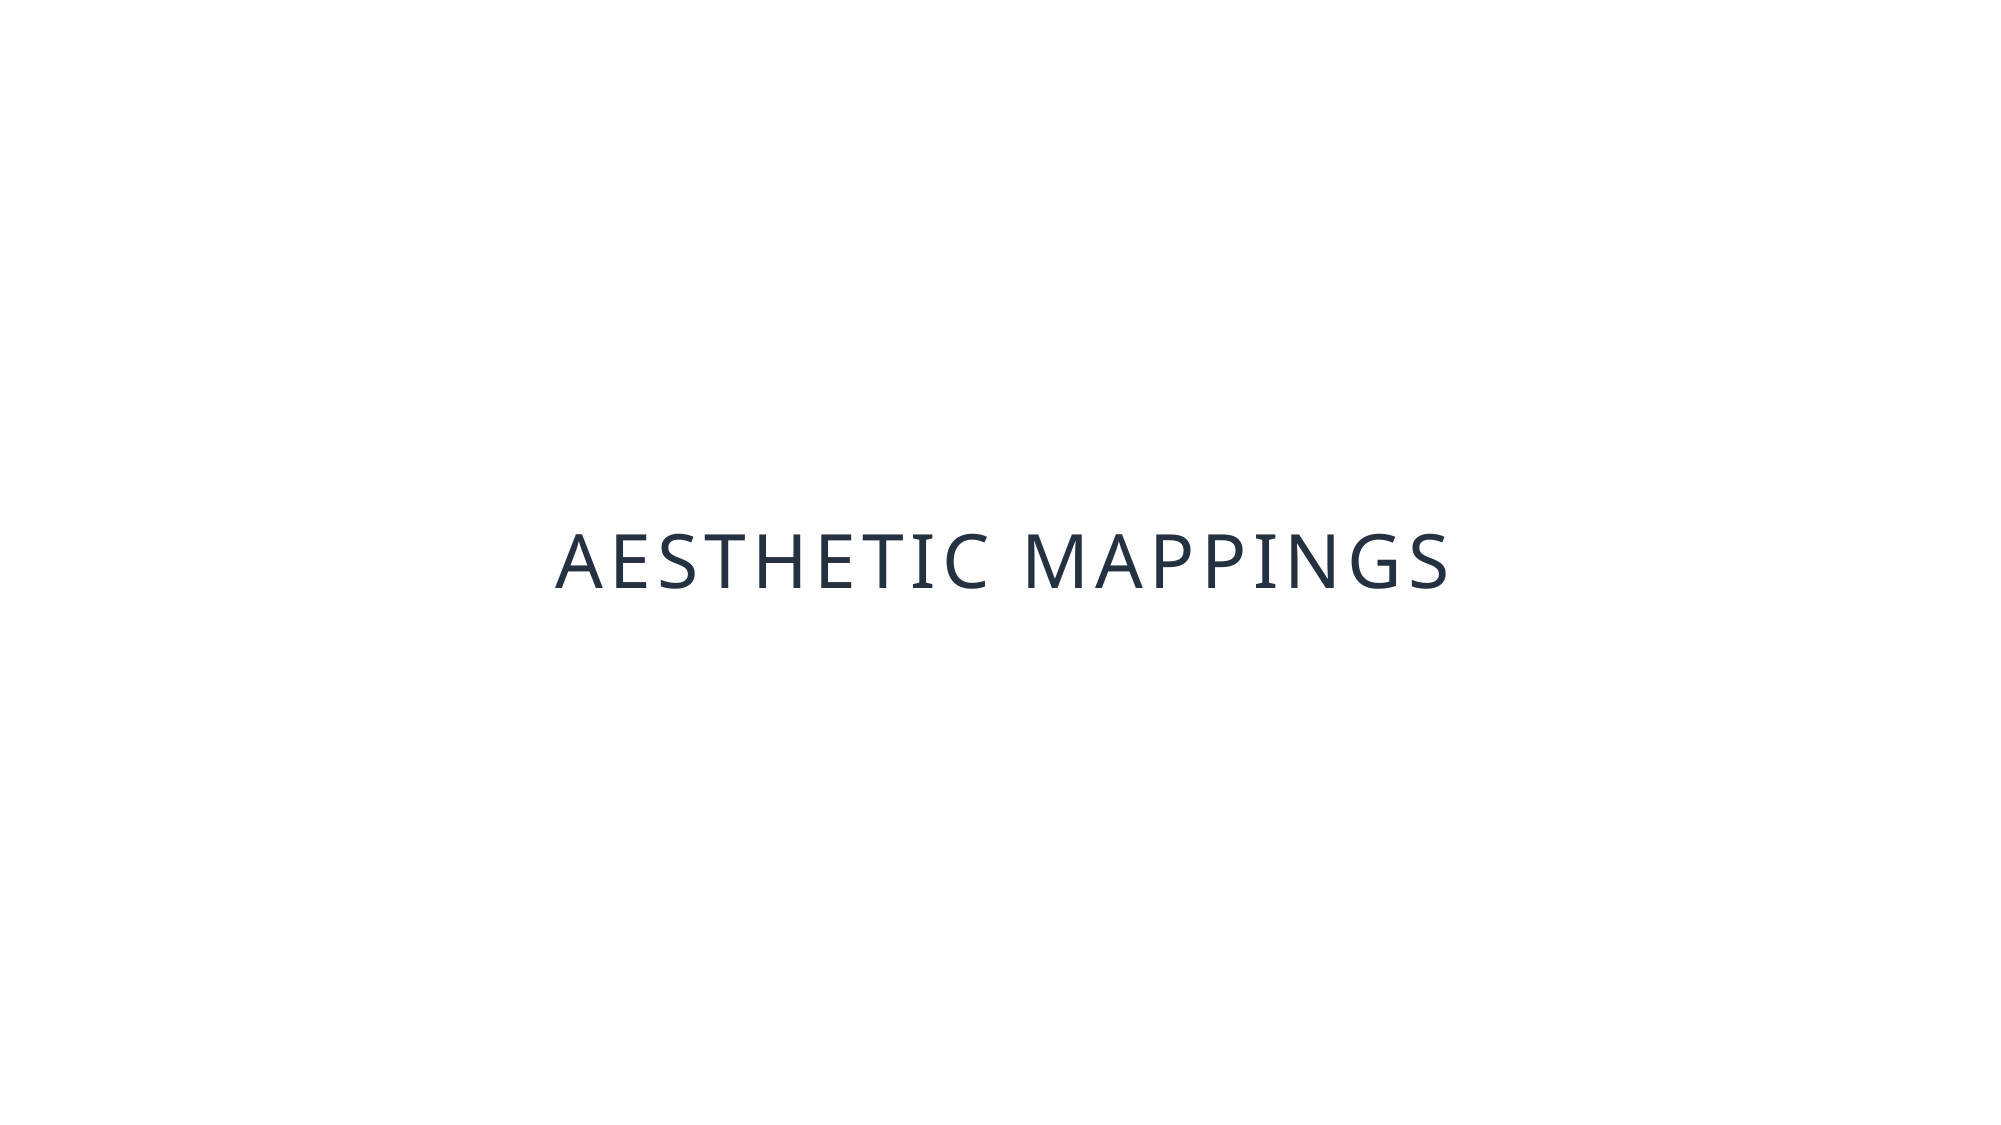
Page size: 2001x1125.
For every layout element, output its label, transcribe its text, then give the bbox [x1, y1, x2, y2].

title Aesthetic mappings [337, 112, 1669, 613]
